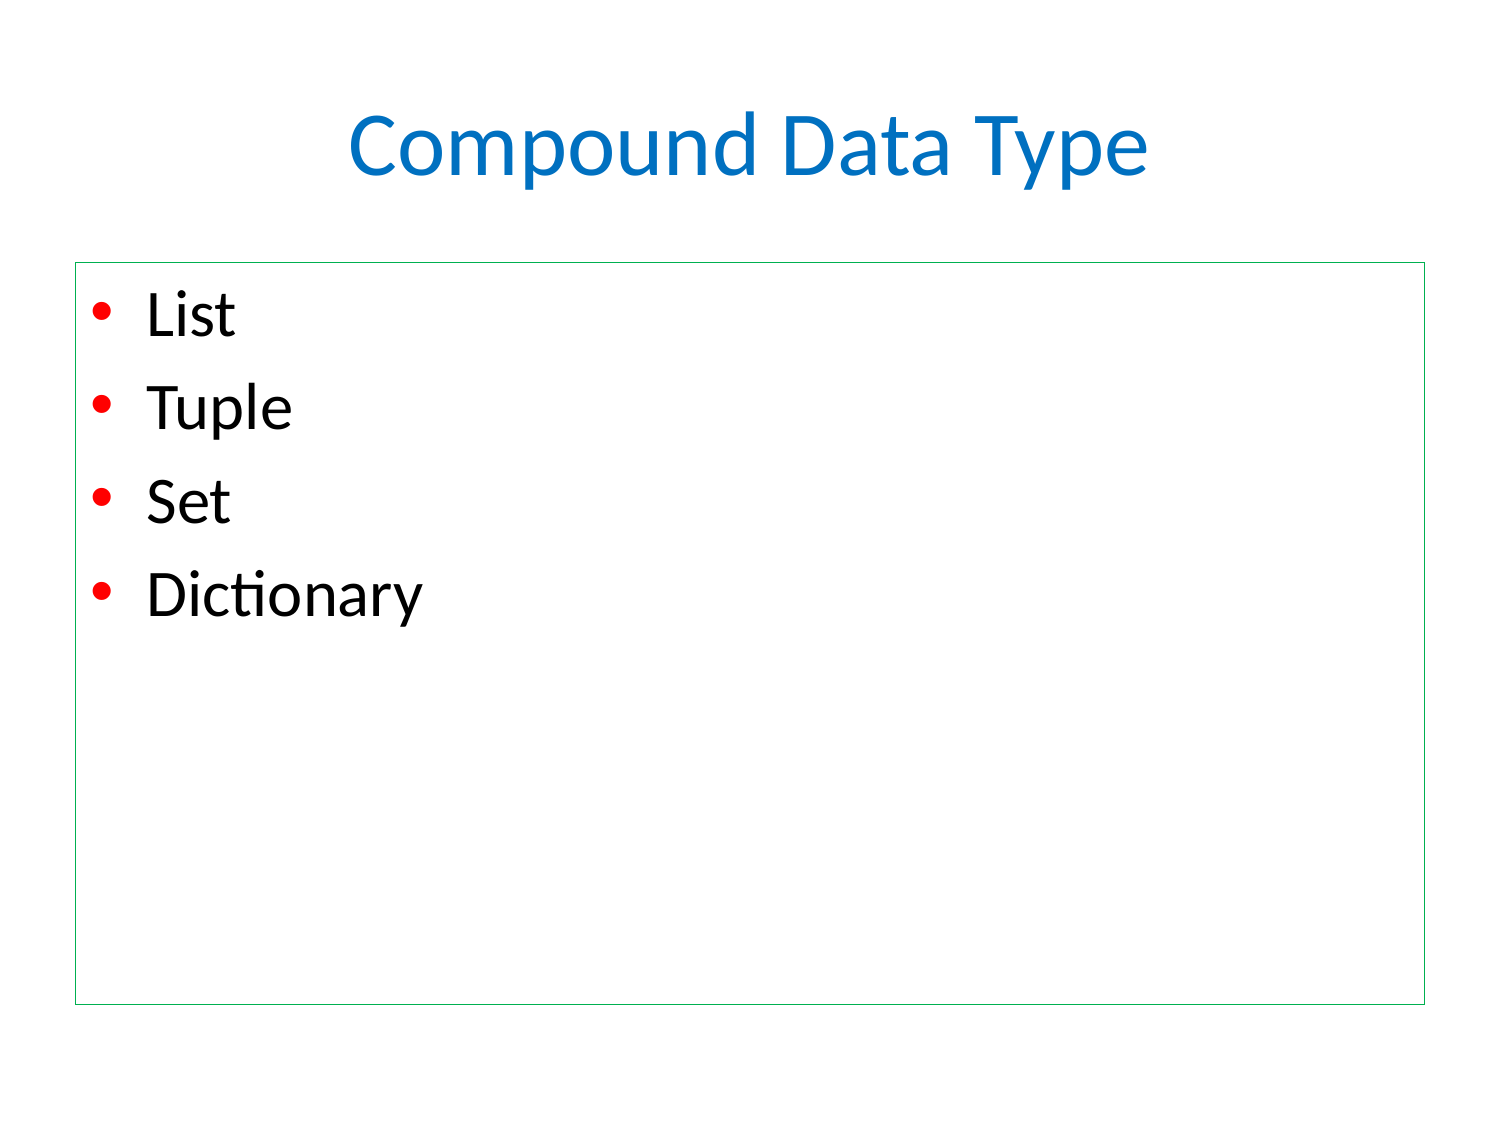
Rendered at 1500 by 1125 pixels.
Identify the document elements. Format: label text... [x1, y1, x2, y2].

title Compound Data Type [75, 45, 1425, 233]
list List Tuple Set Dictionary [75, 262, 1425, 1005]
